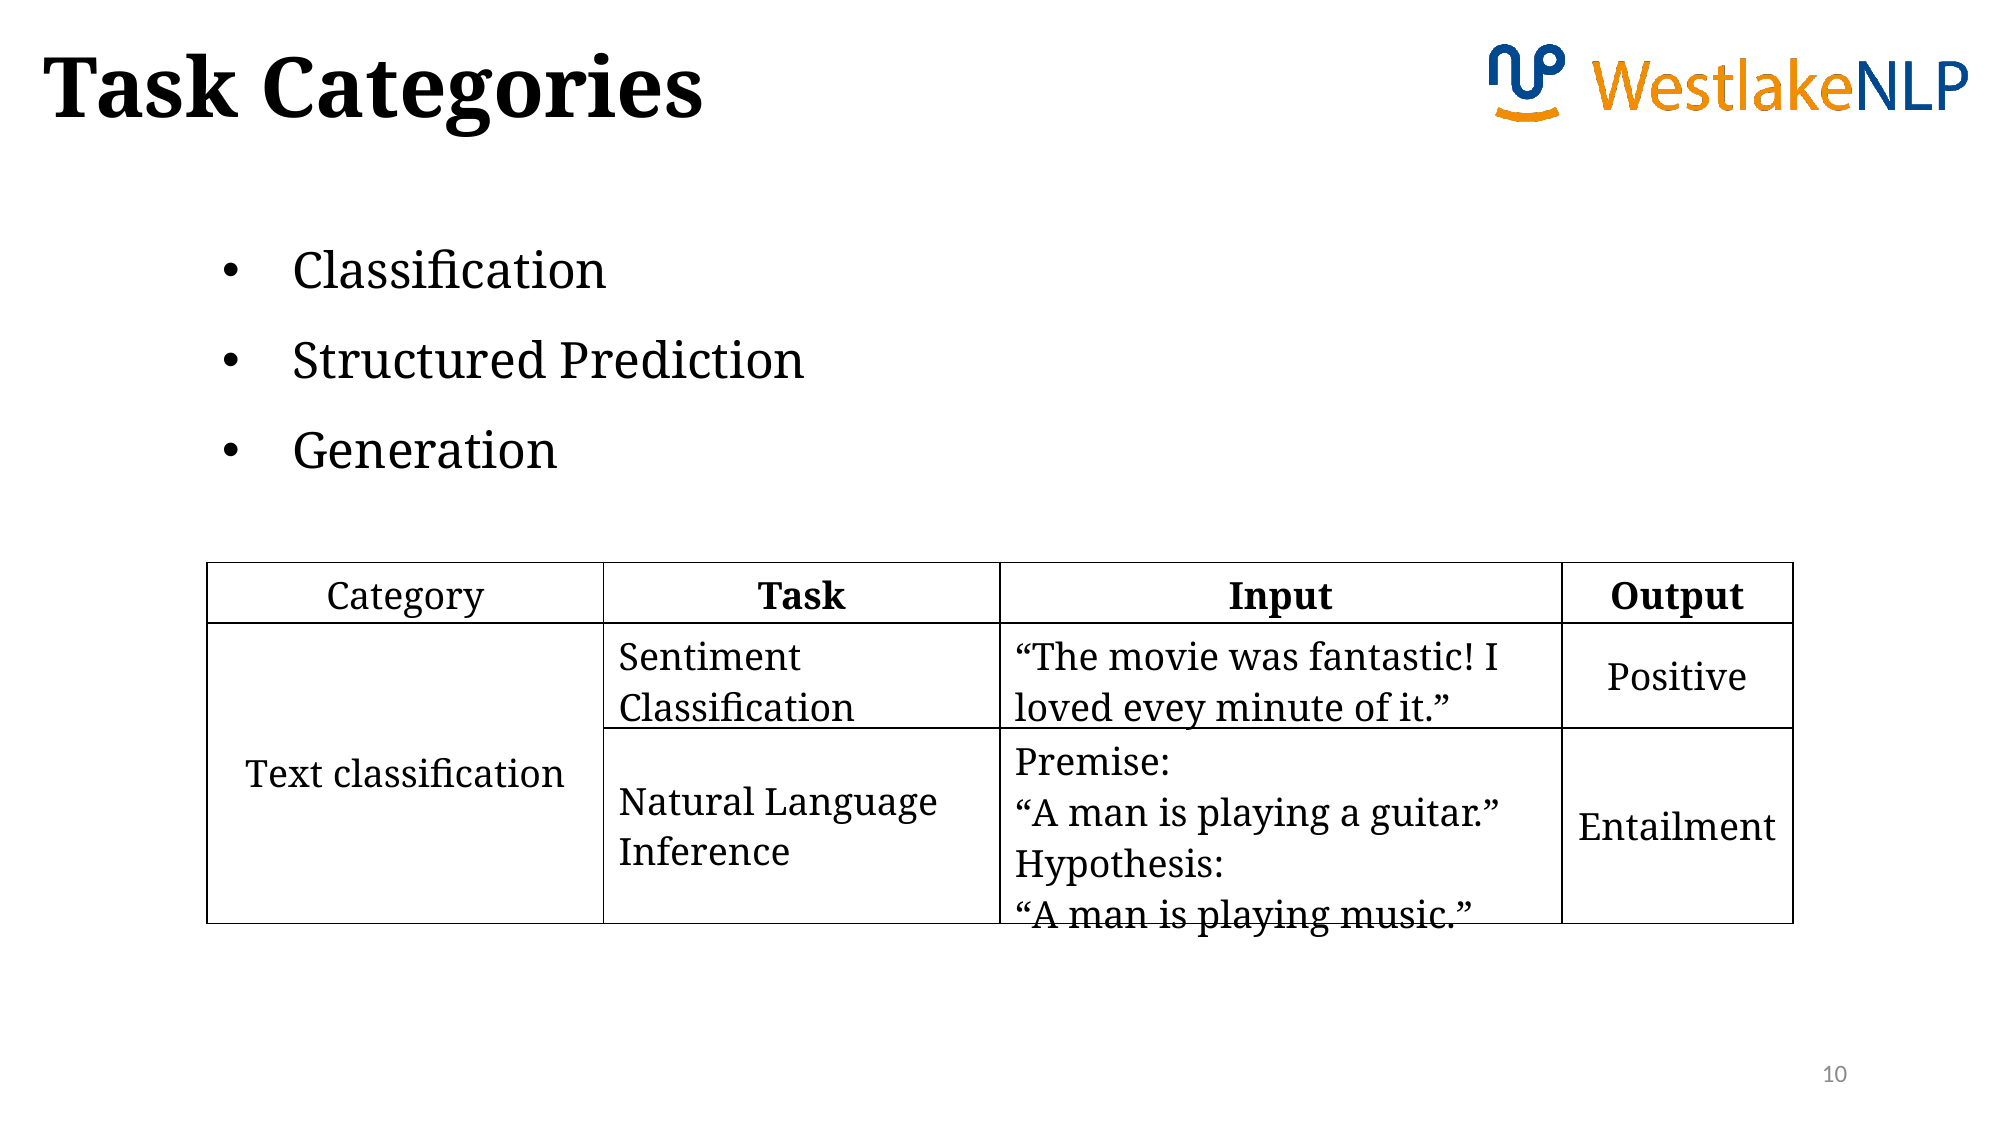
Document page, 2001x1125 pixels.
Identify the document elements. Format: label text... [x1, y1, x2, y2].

table_cell Premise: “A man is playing a guitar.” Hypothesis: “A man is playing music.” [1001, 729, 1561, 923]
table_cell “The movie was fantastic! I loved evey minute of it.” [1001, 624, 1561, 727]
table_cell Natural Language Inference [604, 729, 999, 923]
table_header Category [208, 563, 603, 622]
table_header Task [604, 563, 999, 622]
table_header Input [1001, 563, 1561, 622]
slide_number 10 [1412, 1042, 1863, 1103]
table_header Output [1563, 563, 1792, 622]
text_box Task Categories [28, 26, 844, 142]
table_cell Text classification [208, 624, 603, 923]
table_cell Sentiment Classification [604, 624, 999, 727]
picture [1459, 0, 2000, 170]
table_cell Entailment [1563, 729, 1792, 923]
table_cell Positive [1563, 624, 1792, 727]
text_box Classification Structured Prediction Generation [207, 201, 1212, 487]
